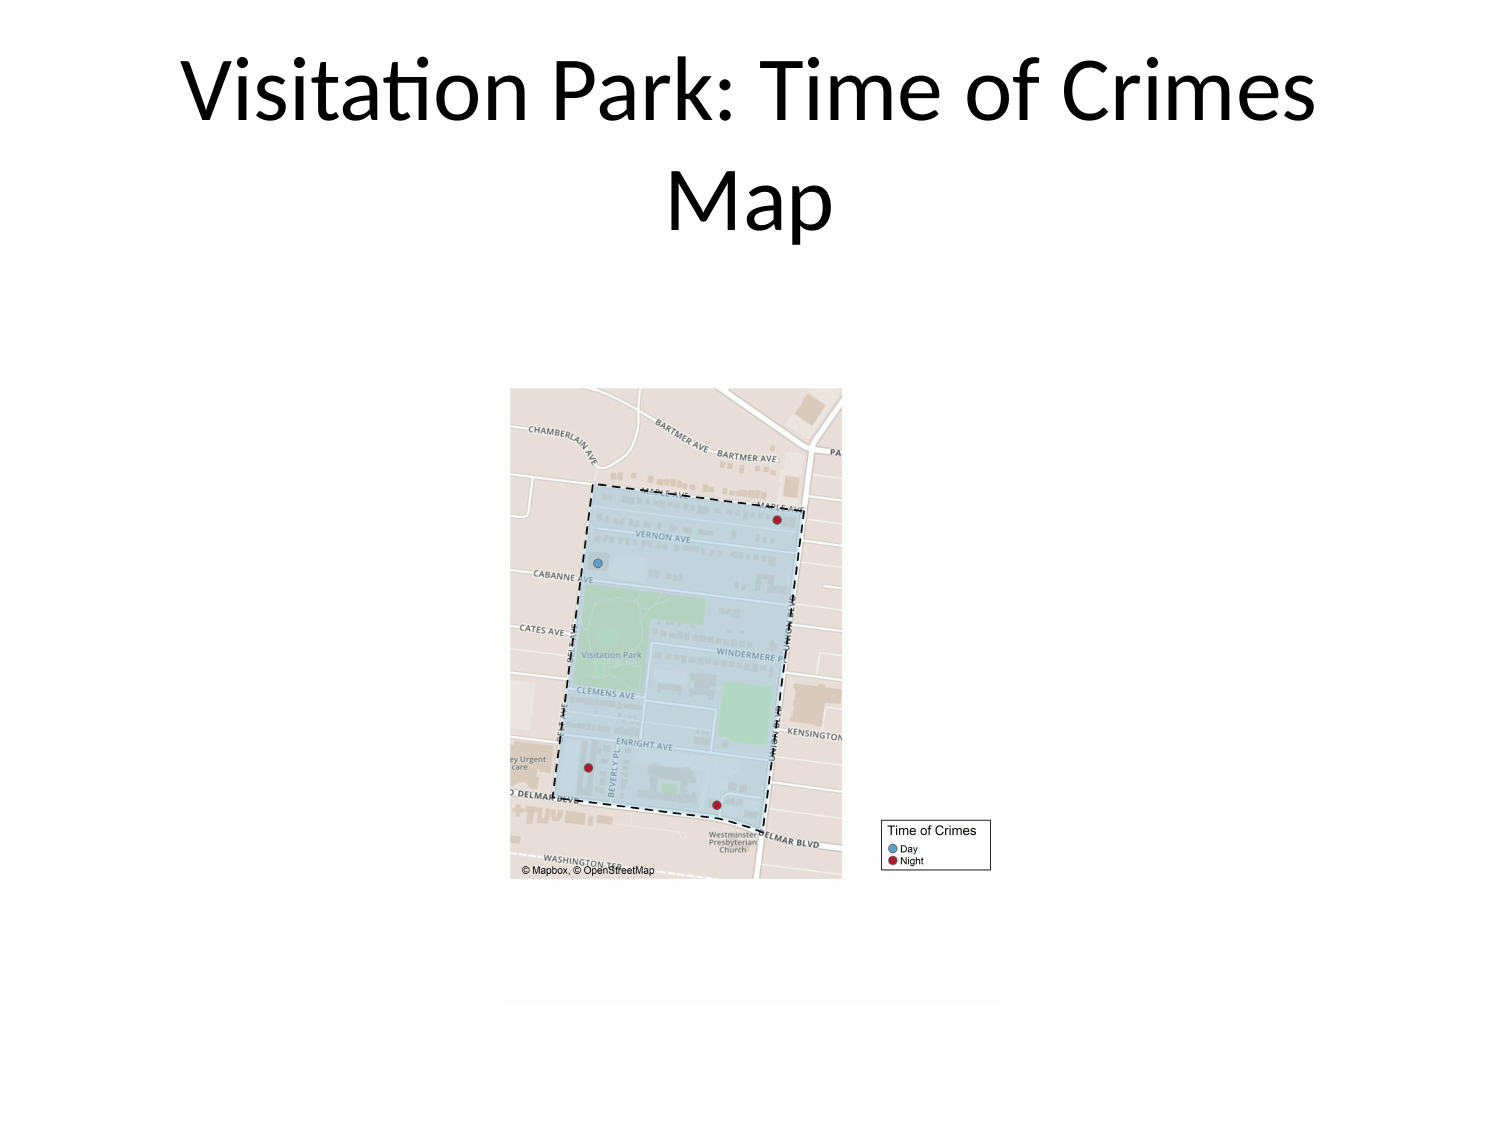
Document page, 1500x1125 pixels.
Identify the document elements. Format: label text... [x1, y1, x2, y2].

picture [499, 262, 1003, 1005]
title Visitation Park: Time of Crimes Map [75, 45, 1425, 233]
